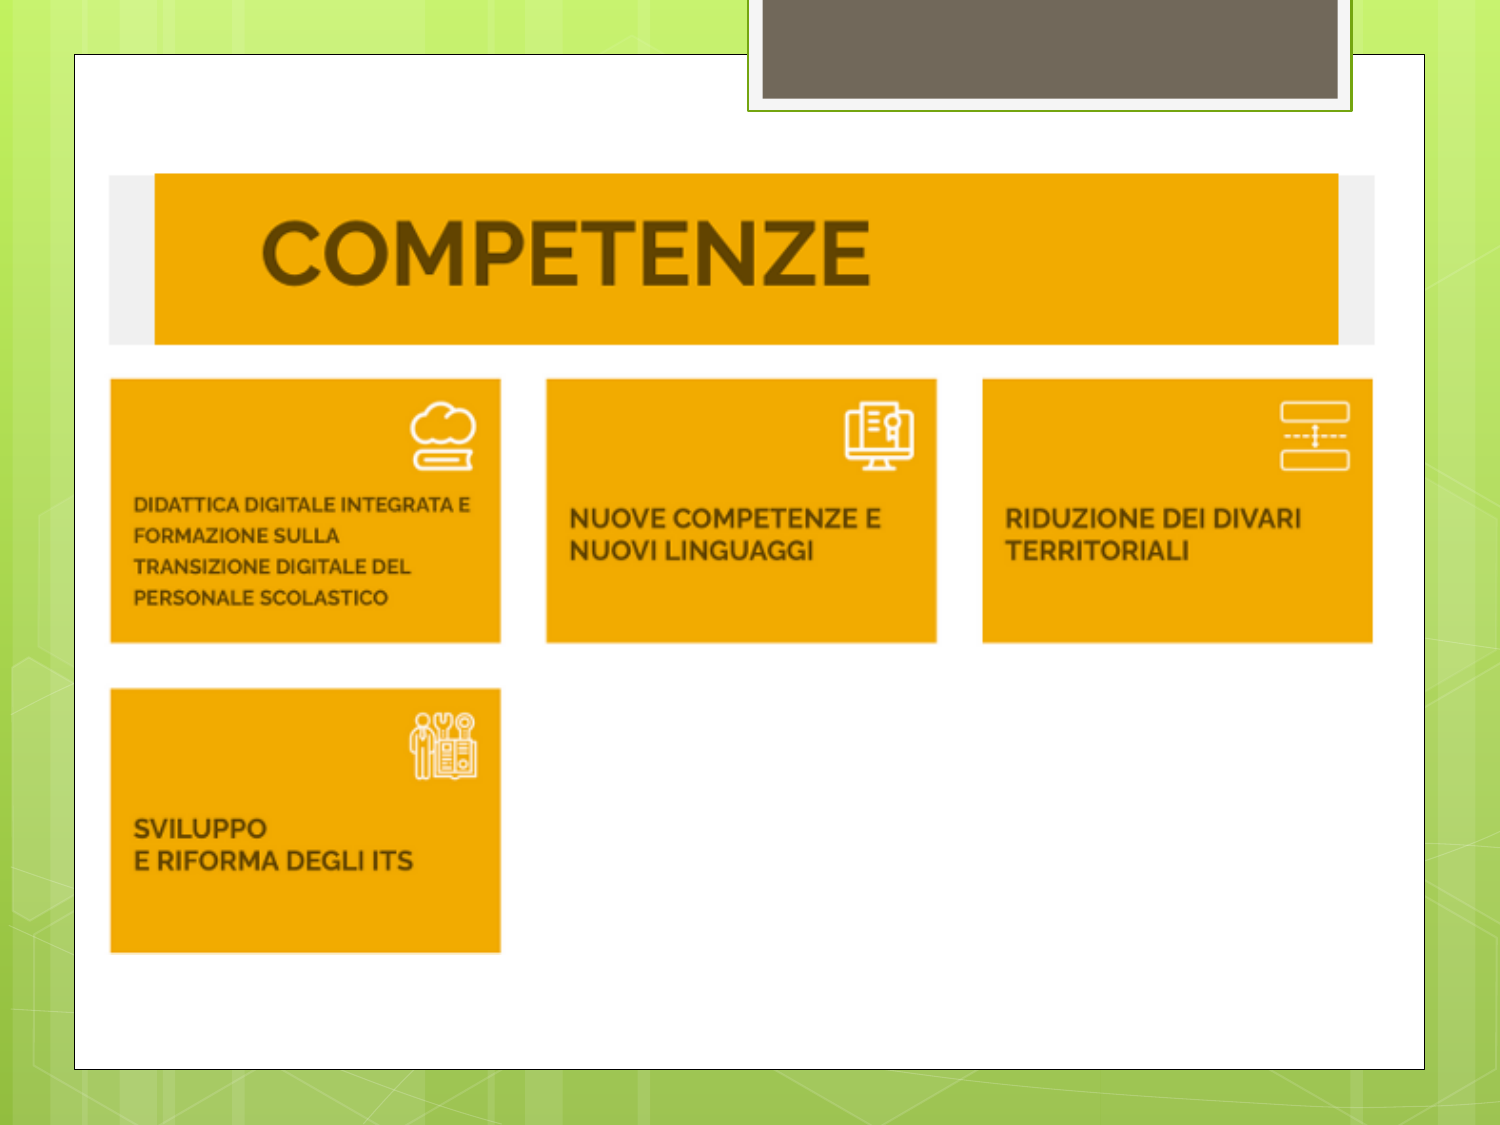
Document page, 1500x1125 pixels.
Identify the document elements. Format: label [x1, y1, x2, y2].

picture [100, 172, 1378, 955]
